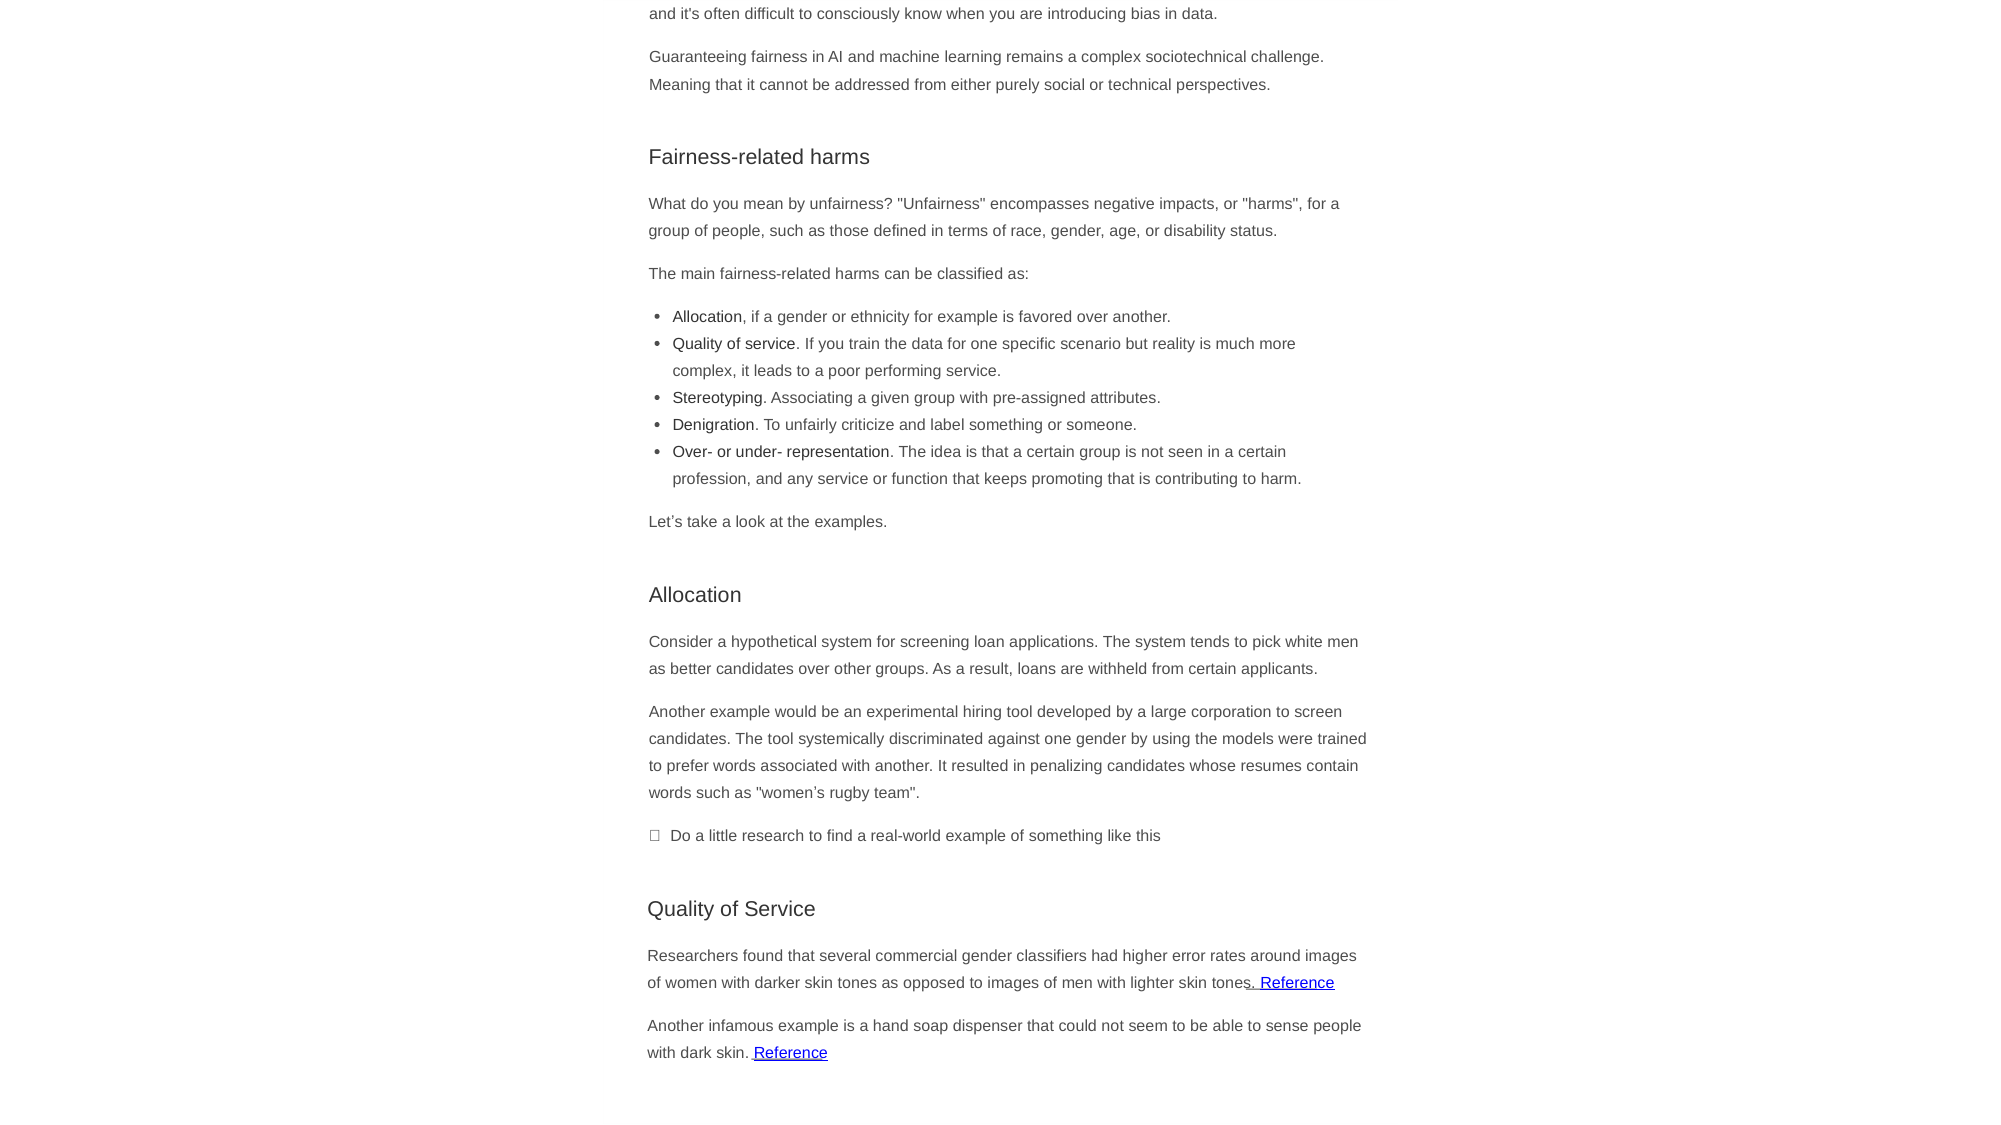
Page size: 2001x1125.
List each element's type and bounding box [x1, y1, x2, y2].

picture [602, 0, 1398, 1125]
